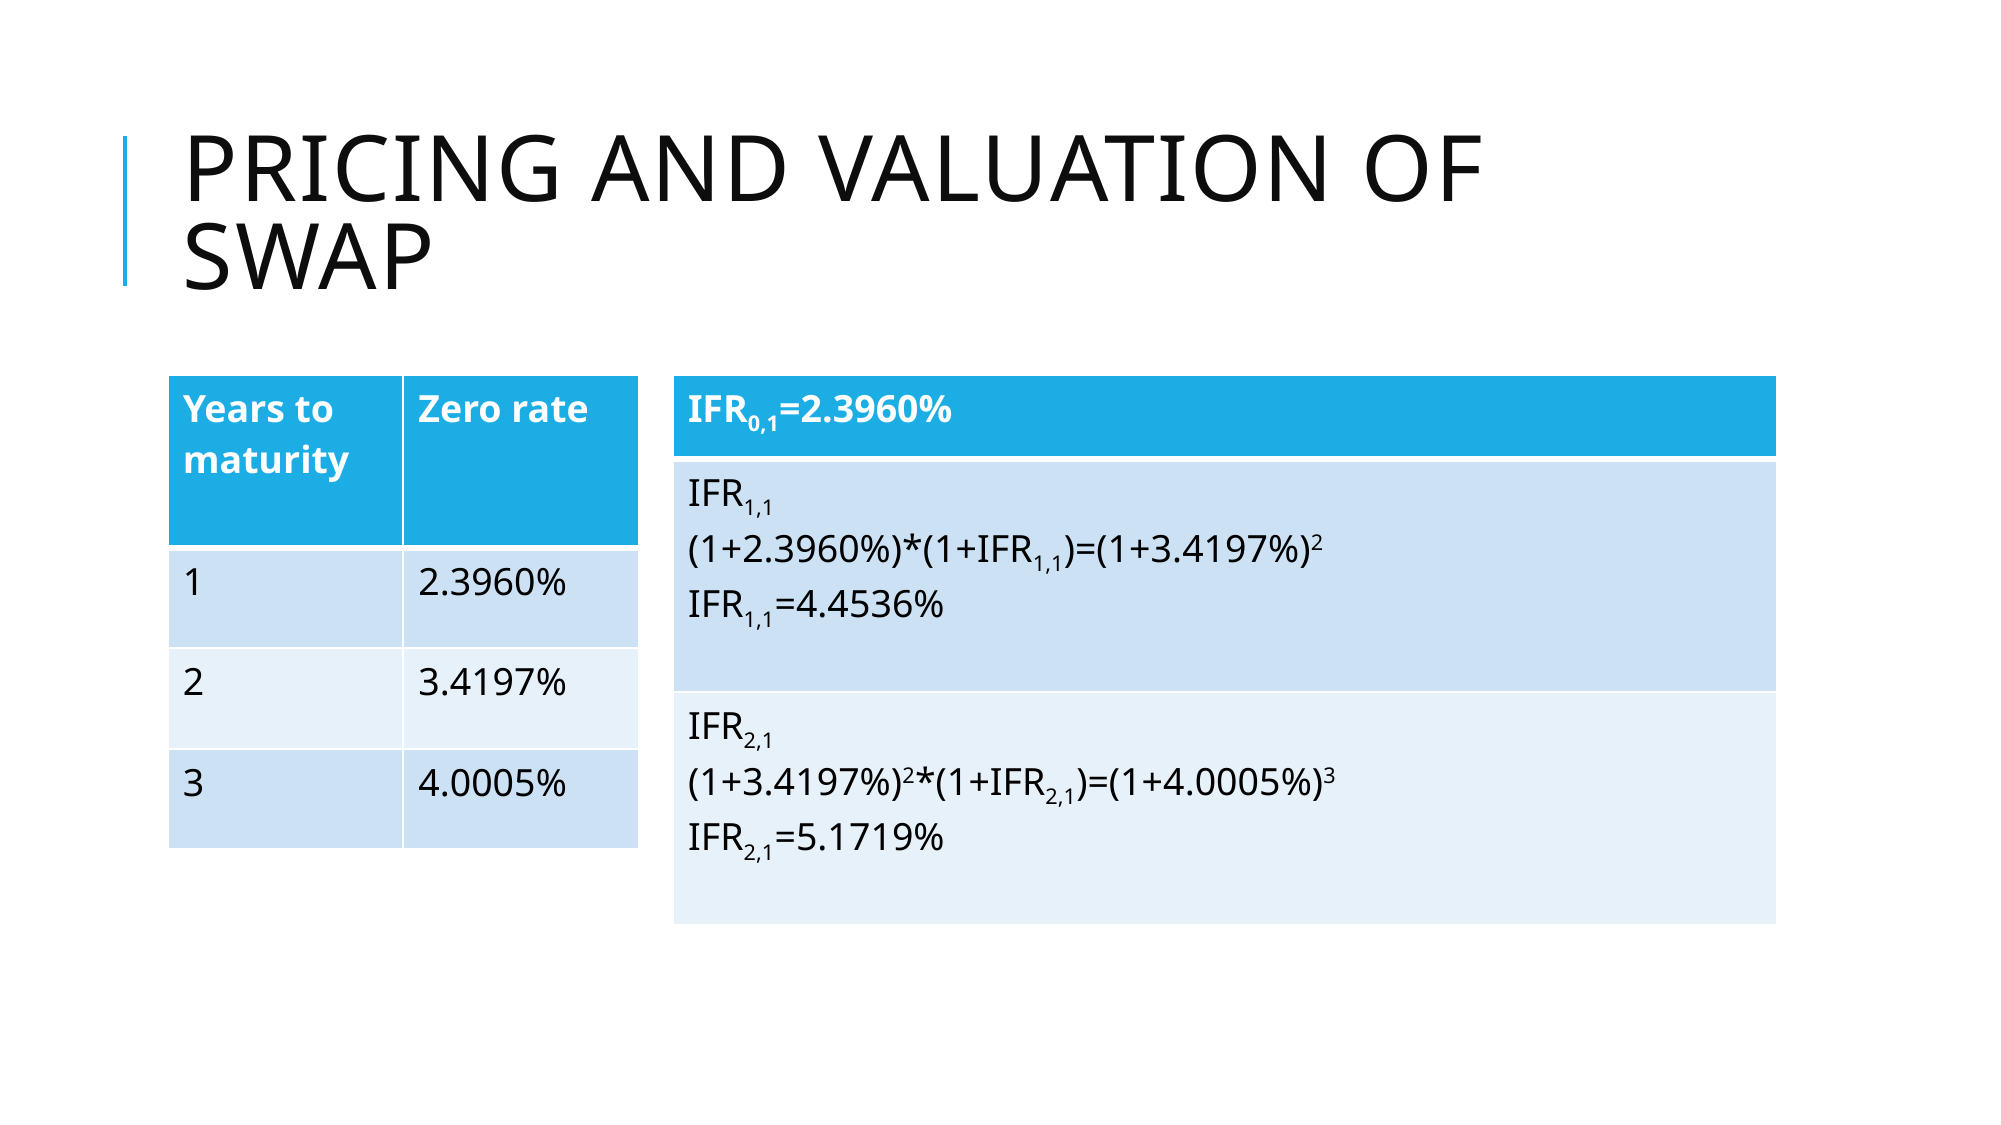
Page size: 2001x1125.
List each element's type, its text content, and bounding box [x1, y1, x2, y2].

table_header Years to maturity [169, 376, 402, 545]
table_header IFR0,1=2.3960% [674, 376, 1776, 456]
table_cell 2 [169, 649, 402, 748]
table_cell IFR2,1 (1+3.4197%)2*(1+IFR2,1)=(1+4.0005%)3 IFR2,1=5.1719% [674, 693, 1776, 924]
table_header Zero rate [404, 376, 638, 545]
table_cell 3.4197% [404, 649, 638, 748]
table_cell IFR1,1 (1+2.3960%)*(1+IFR1,1)=(1+3.4197%)2 IFR1,1=4.4536% [674, 462, 1776, 691]
table_cell 2.3960% [404, 551, 638, 647]
table_cell 4.0005% [404, 750, 638, 848]
table_cell 3 [169, 750, 402, 848]
table_cell 1 [169, 551, 402, 647]
title Pricing and valuation of swap [168, 96, 1763, 342]
